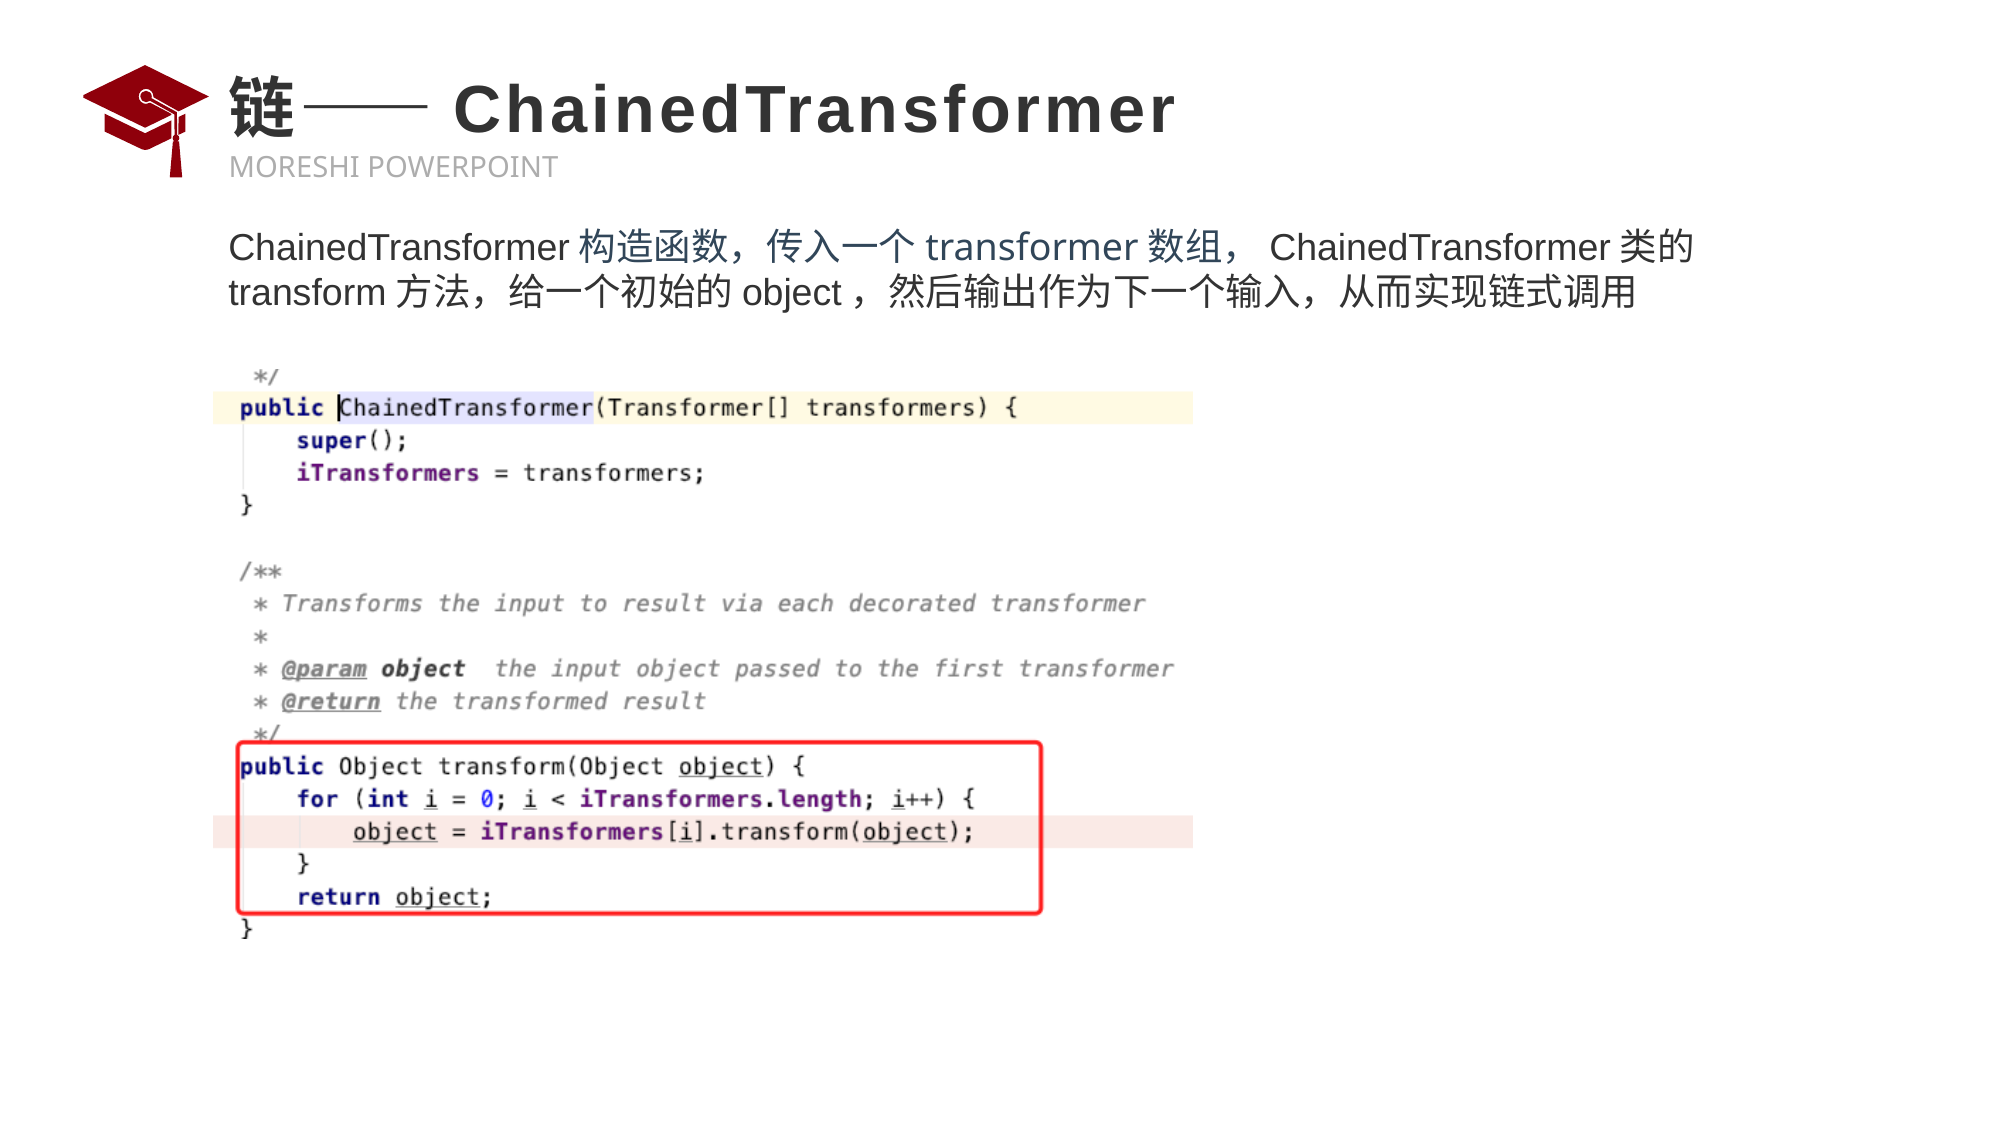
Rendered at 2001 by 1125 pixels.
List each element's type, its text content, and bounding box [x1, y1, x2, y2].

title 链——ChainedTransformer [213, 55, 1709, 168]
picture [213, 369, 1193, 939]
text_box ChainedTransformer构造函数，传入一个transformer数组，ChainedTransformer类的transform方法，给一个初始的object，然后输出作为下一个输入，从而实现链式调用 [213, 215, 1722, 321]
